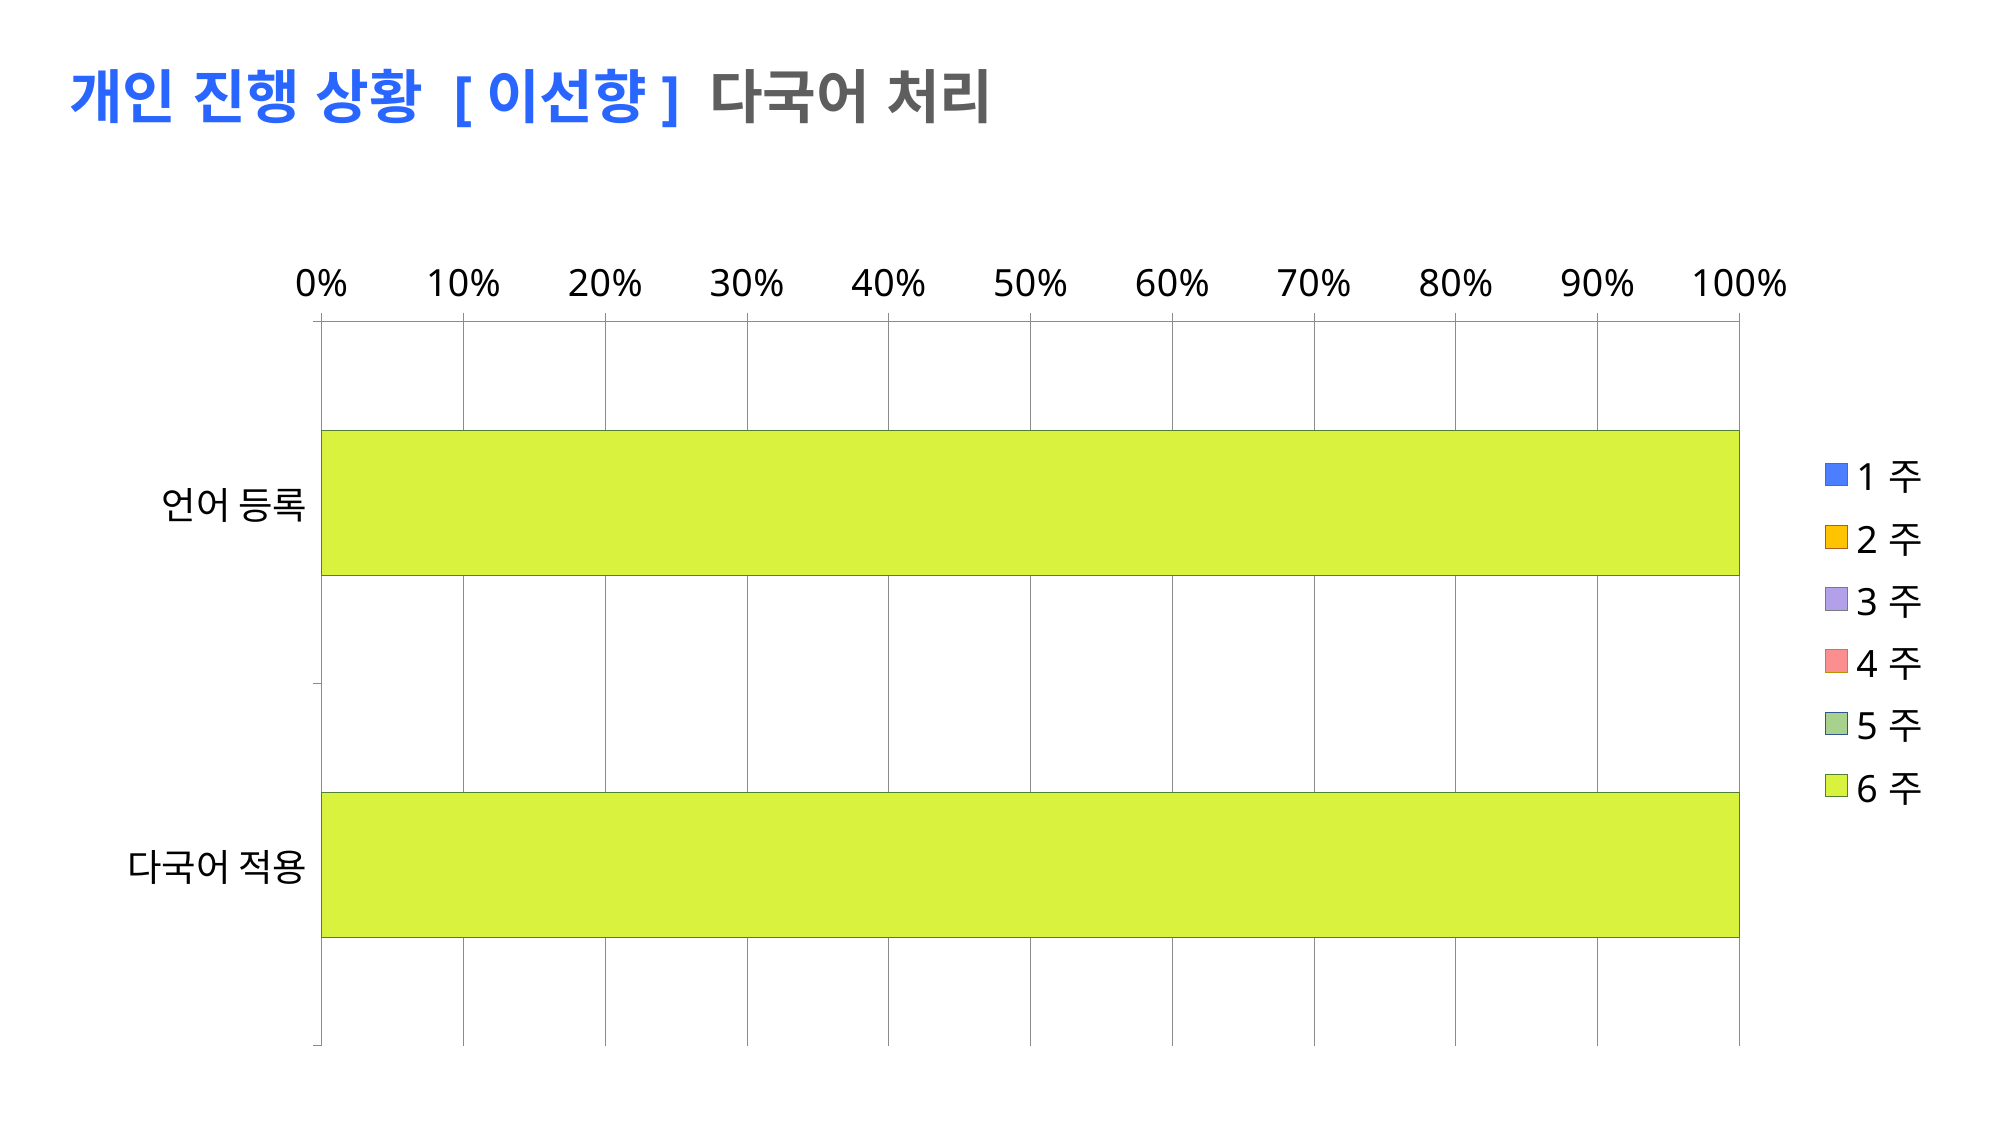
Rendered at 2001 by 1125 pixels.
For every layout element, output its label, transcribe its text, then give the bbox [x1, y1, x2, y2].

text_box 개인 진행 상황 [이선향] 다국어 처리 [69, 59, 1209, 130]
chart [70, 193, 1948, 1067]
